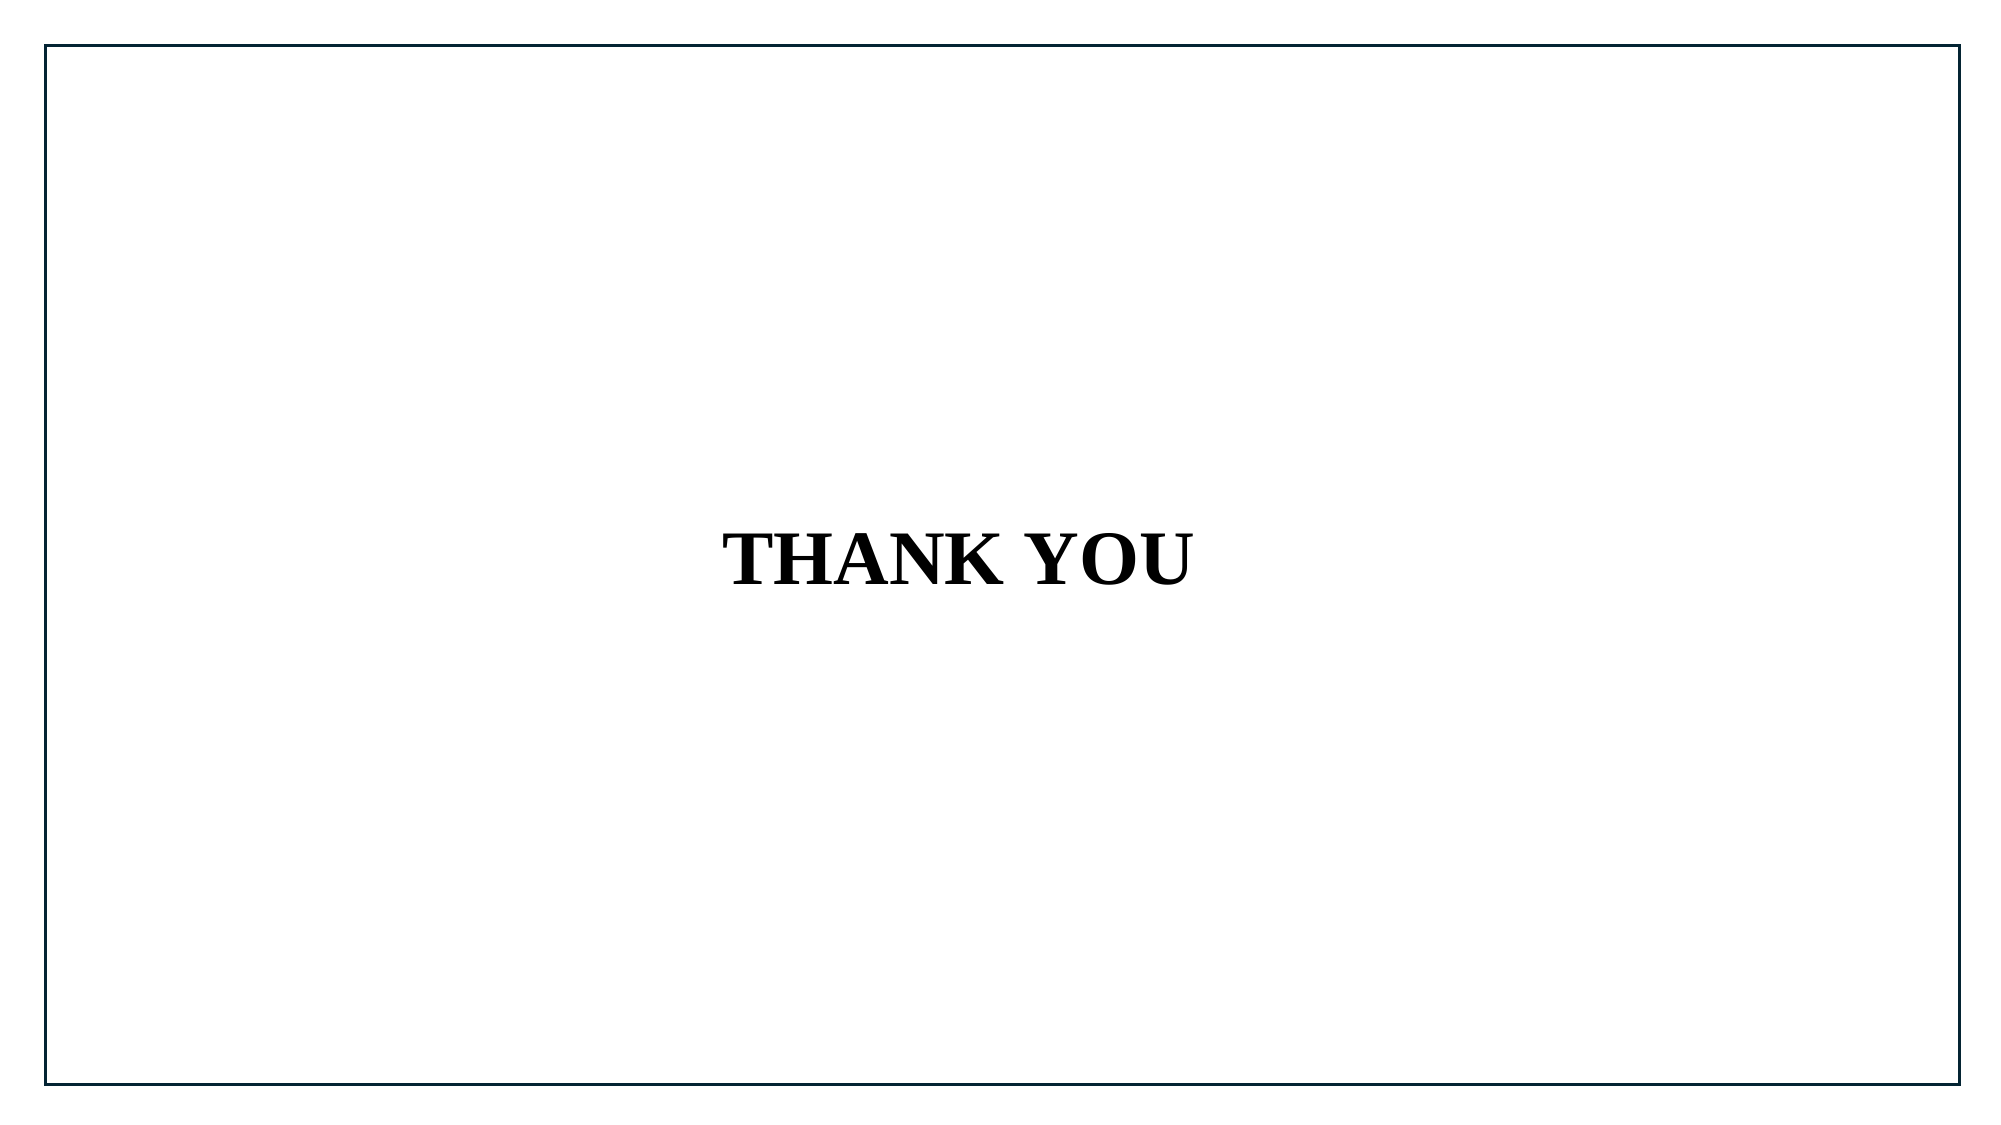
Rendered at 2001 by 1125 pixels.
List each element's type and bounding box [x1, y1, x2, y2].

text_box [45, 45, 1960, 1085]
